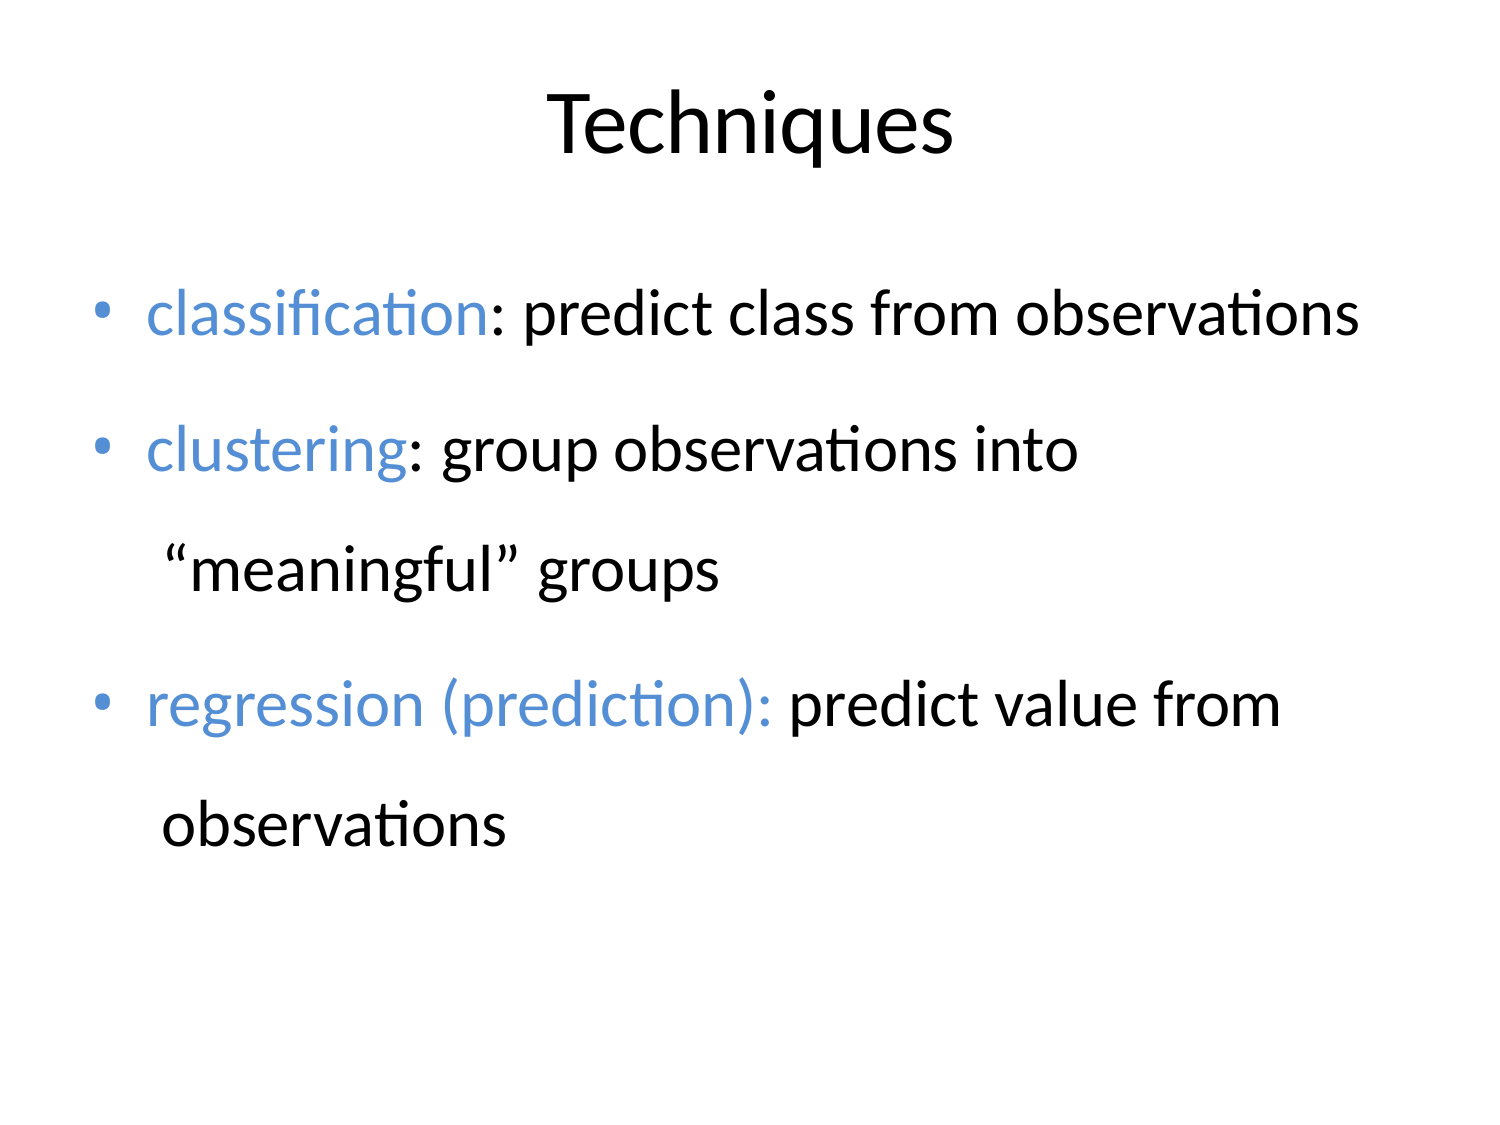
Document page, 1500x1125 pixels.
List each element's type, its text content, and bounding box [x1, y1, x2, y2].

text_box classification: predict class from observations clustering: group observations into “meaningful” groups regression (prediction): predict value from observations [87, 266, 1371, 861]
title Techniques [539, 21, 961, 212]
